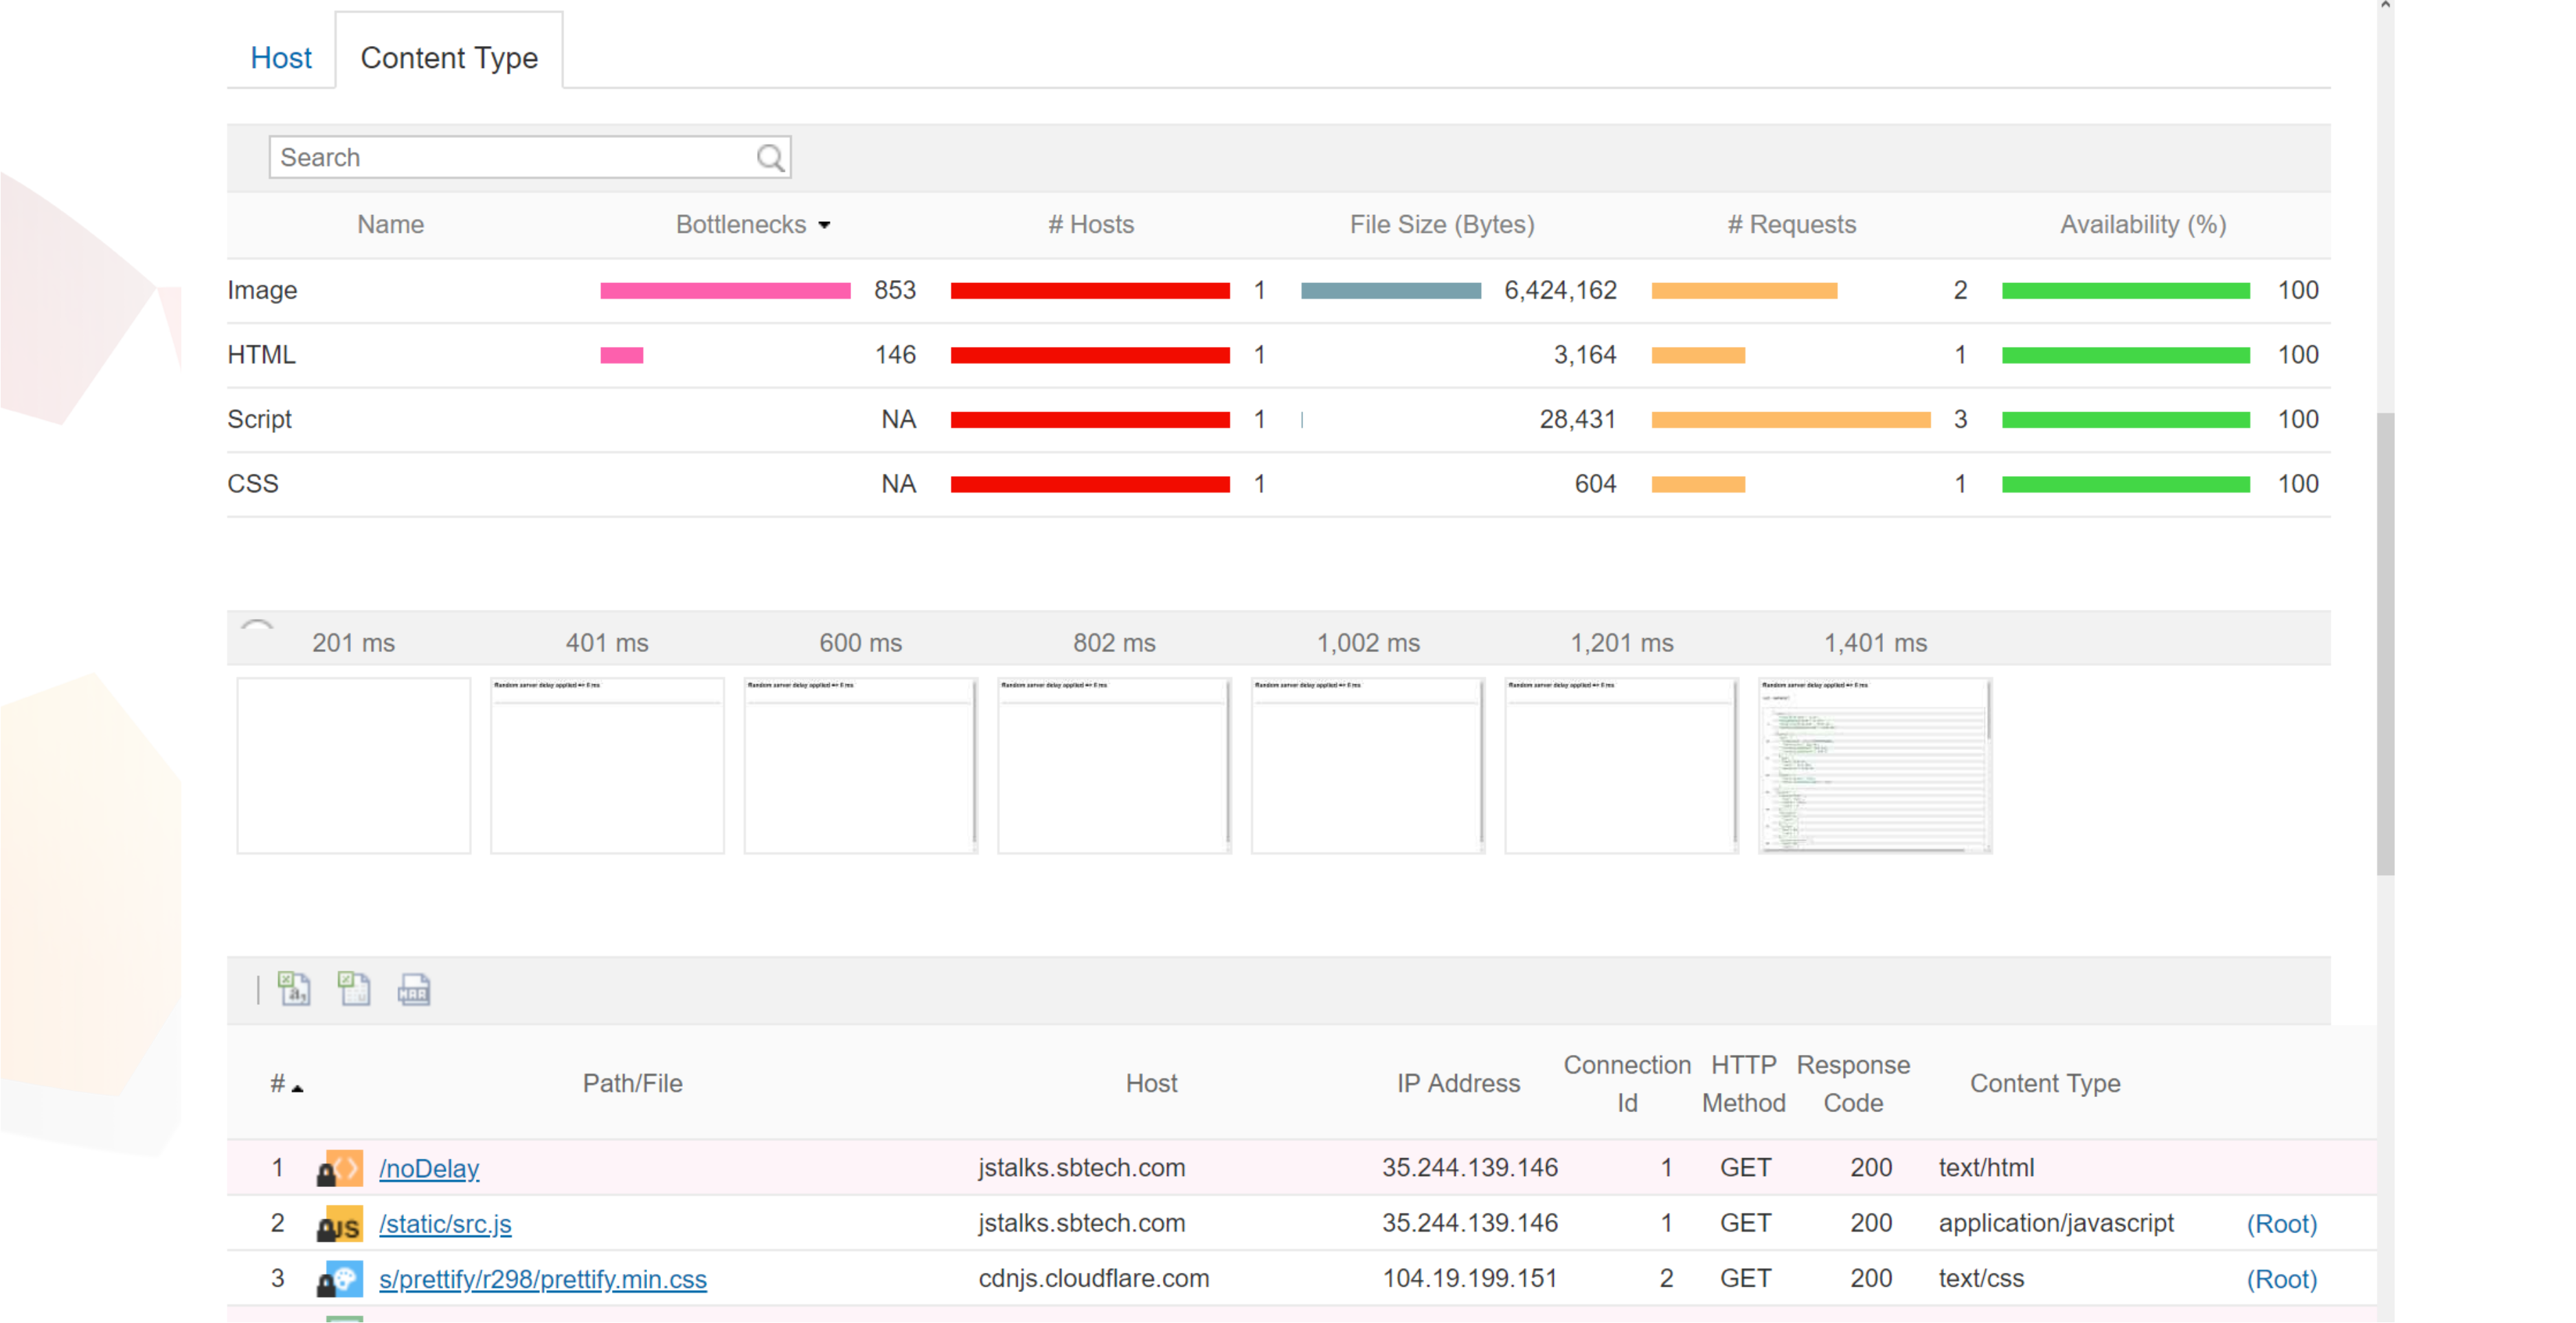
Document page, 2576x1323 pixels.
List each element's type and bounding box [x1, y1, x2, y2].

text_box [181, 0, 2395, 1322]
